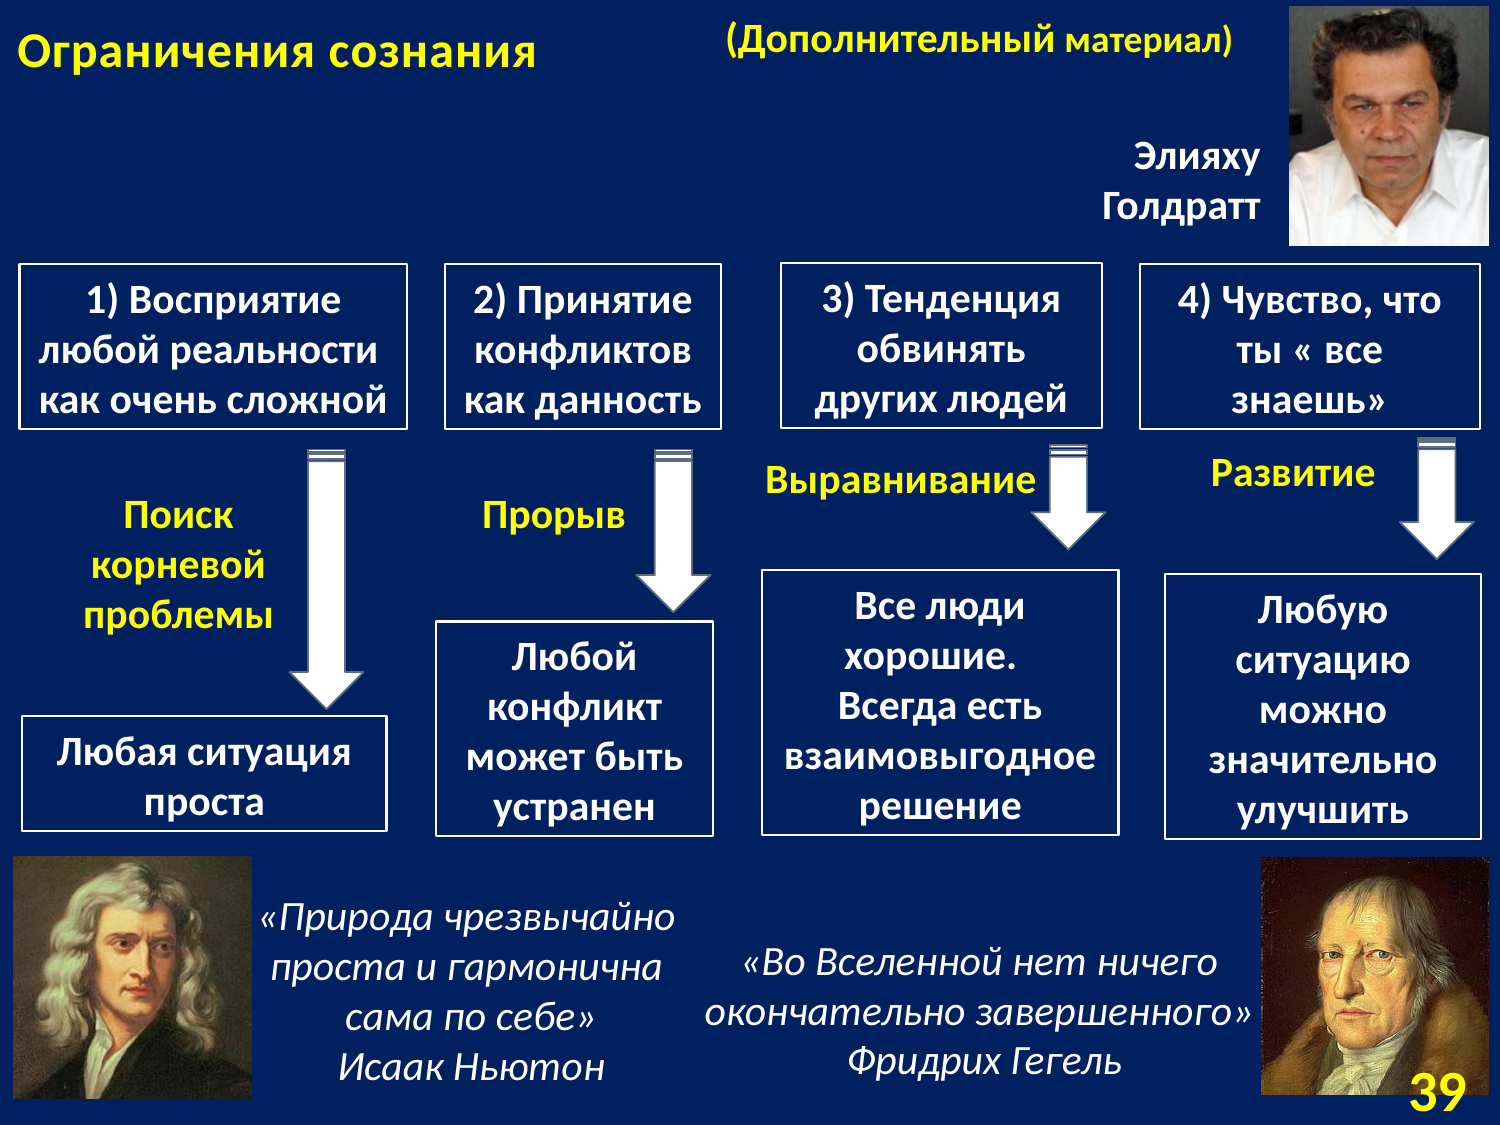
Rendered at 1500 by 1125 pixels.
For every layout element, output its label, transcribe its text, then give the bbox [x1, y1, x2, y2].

text_box Любую ситуацию можно значительно улучшить [1164, 574, 1482, 840]
text_box «Природа чрезвычайно проста и гармонична сама по себе» Исаак Ньютон [258, 881, 703, 1097]
text_box [1058, 444, 1088, 448]
text_box [1030, 449, 1107, 551]
text_box Выравнивание [744, 444, 1058, 510]
text_box (Дополнительный материал) [710, 3, 1249, 69]
text_box 1) Восприятие любой реальности как очень сложной [19, 264, 408, 429]
text_box [635, 449, 712, 613]
text_box 4) Чувство, что ты « все знаешь» [1139, 264, 1481, 429]
title Ограничения сознания [2, 4, 577, 86]
picture [13, 856, 253, 1099]
picture [1289, 6, 1489, 247]
text_box [288, 449, 365, 710]
text_box Все люди хорошие. Всегда есть взаимовыгодное решение [761, 570, 1119, 836]
text_box 2) Принятие конфликтов как данность [444, 264, 722, 429]
picture [1261, 857, 1489, 1095]
text_box 39 [1340, 1108, 1483, 1118]
text_box «Во Вселенной нет ничего окончательно завершенного» Фридрих Гегель [703, 925, 1255, 1091]
text_box Любая ситуация проста [22, 715, 387, 831]
text_box [1398, 437, 1475, 560]
text_box Поиск корневой проблемы [44, 479, 313, 645]
text_box Прорыв [452, 479, 656, 545]
text_box Элияху Голдратт [1053, 120, 1276, 236]
text_box 3) Тенденция обвинять других людей [780, 263, 1102, 428]
text_box Любой конфликт может быть устранен [436, 621, 713, 837]
text_box Развитие [1175, 437, 1412, 503]
